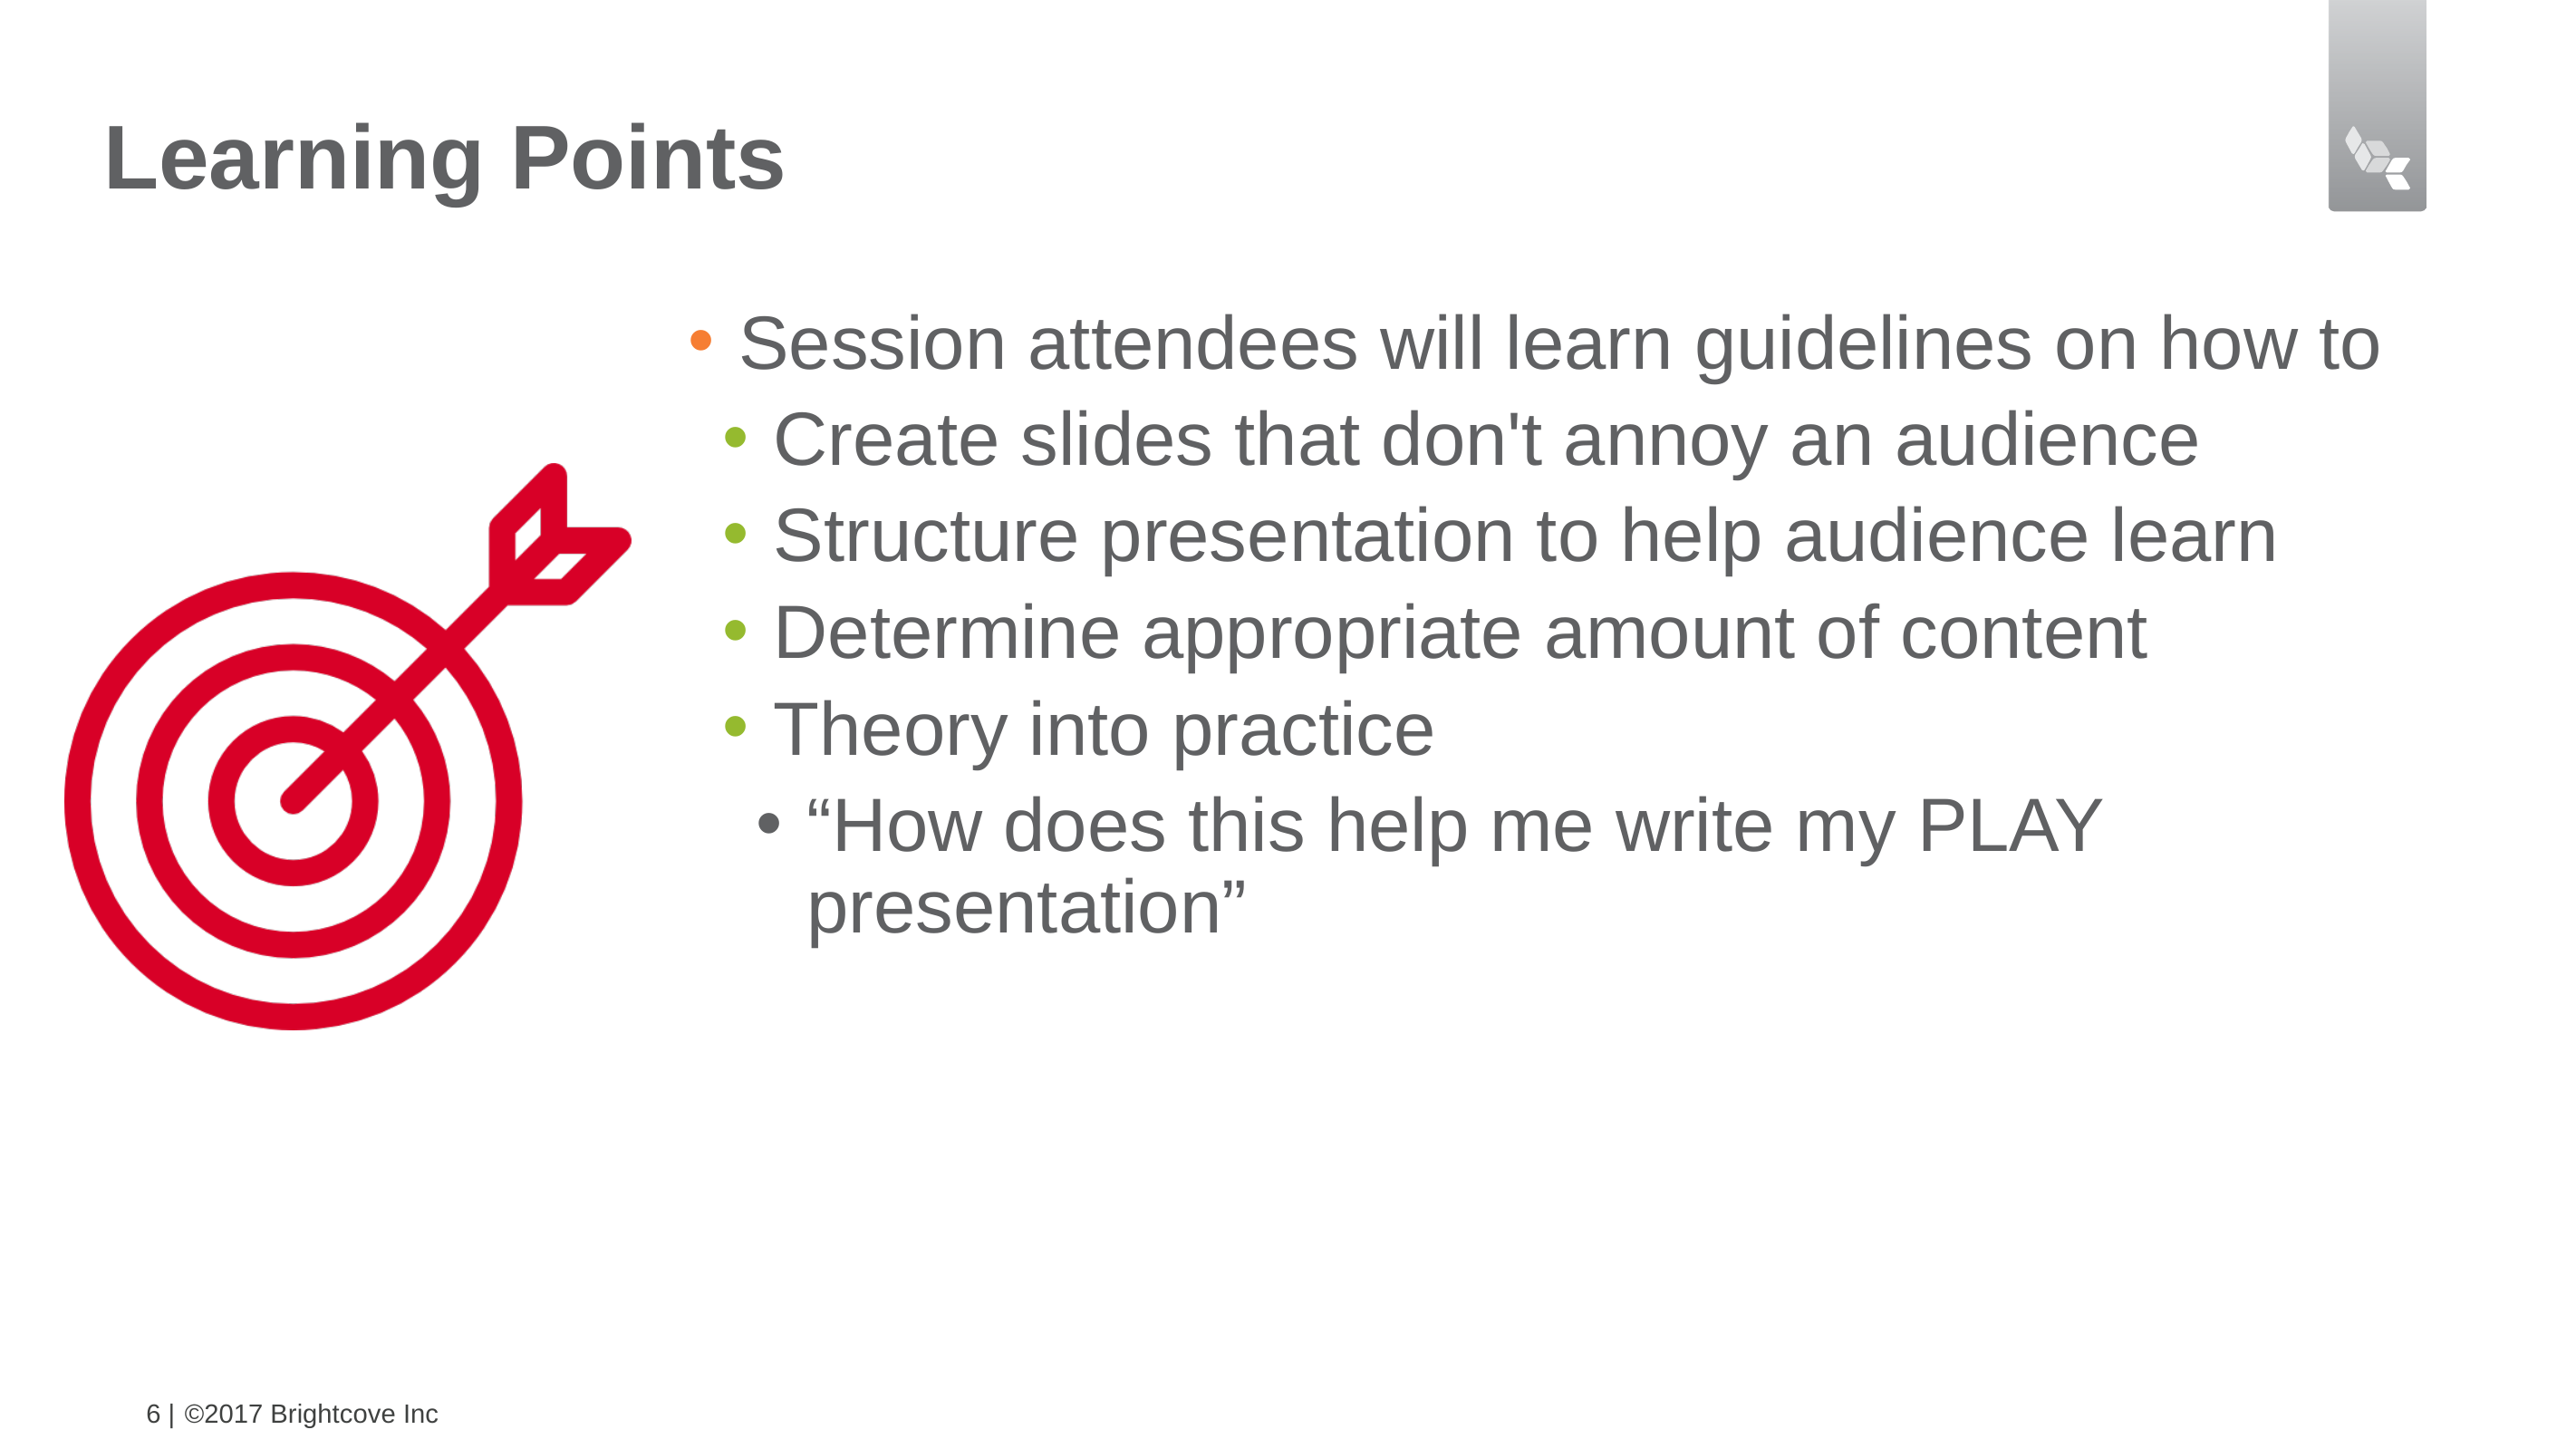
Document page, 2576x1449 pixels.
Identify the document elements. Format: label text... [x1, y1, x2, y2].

title Learning Points [80, 44, 2270, 260]
footer ©2017 Brightcove Inc [189, 1374, 988, 1449]
list Session attendees will learn guidelines on how to Create slides that don't annoy an audience Structure presentation to help audience learn Determine appropriate amount of content Theory into practice “How does this help me write my PLAY presentation” [664, 282, 2441, 1302]
slide_number 6 | [88, 1374, 189, 1449]
picture [63, 463, 632, 1031]
